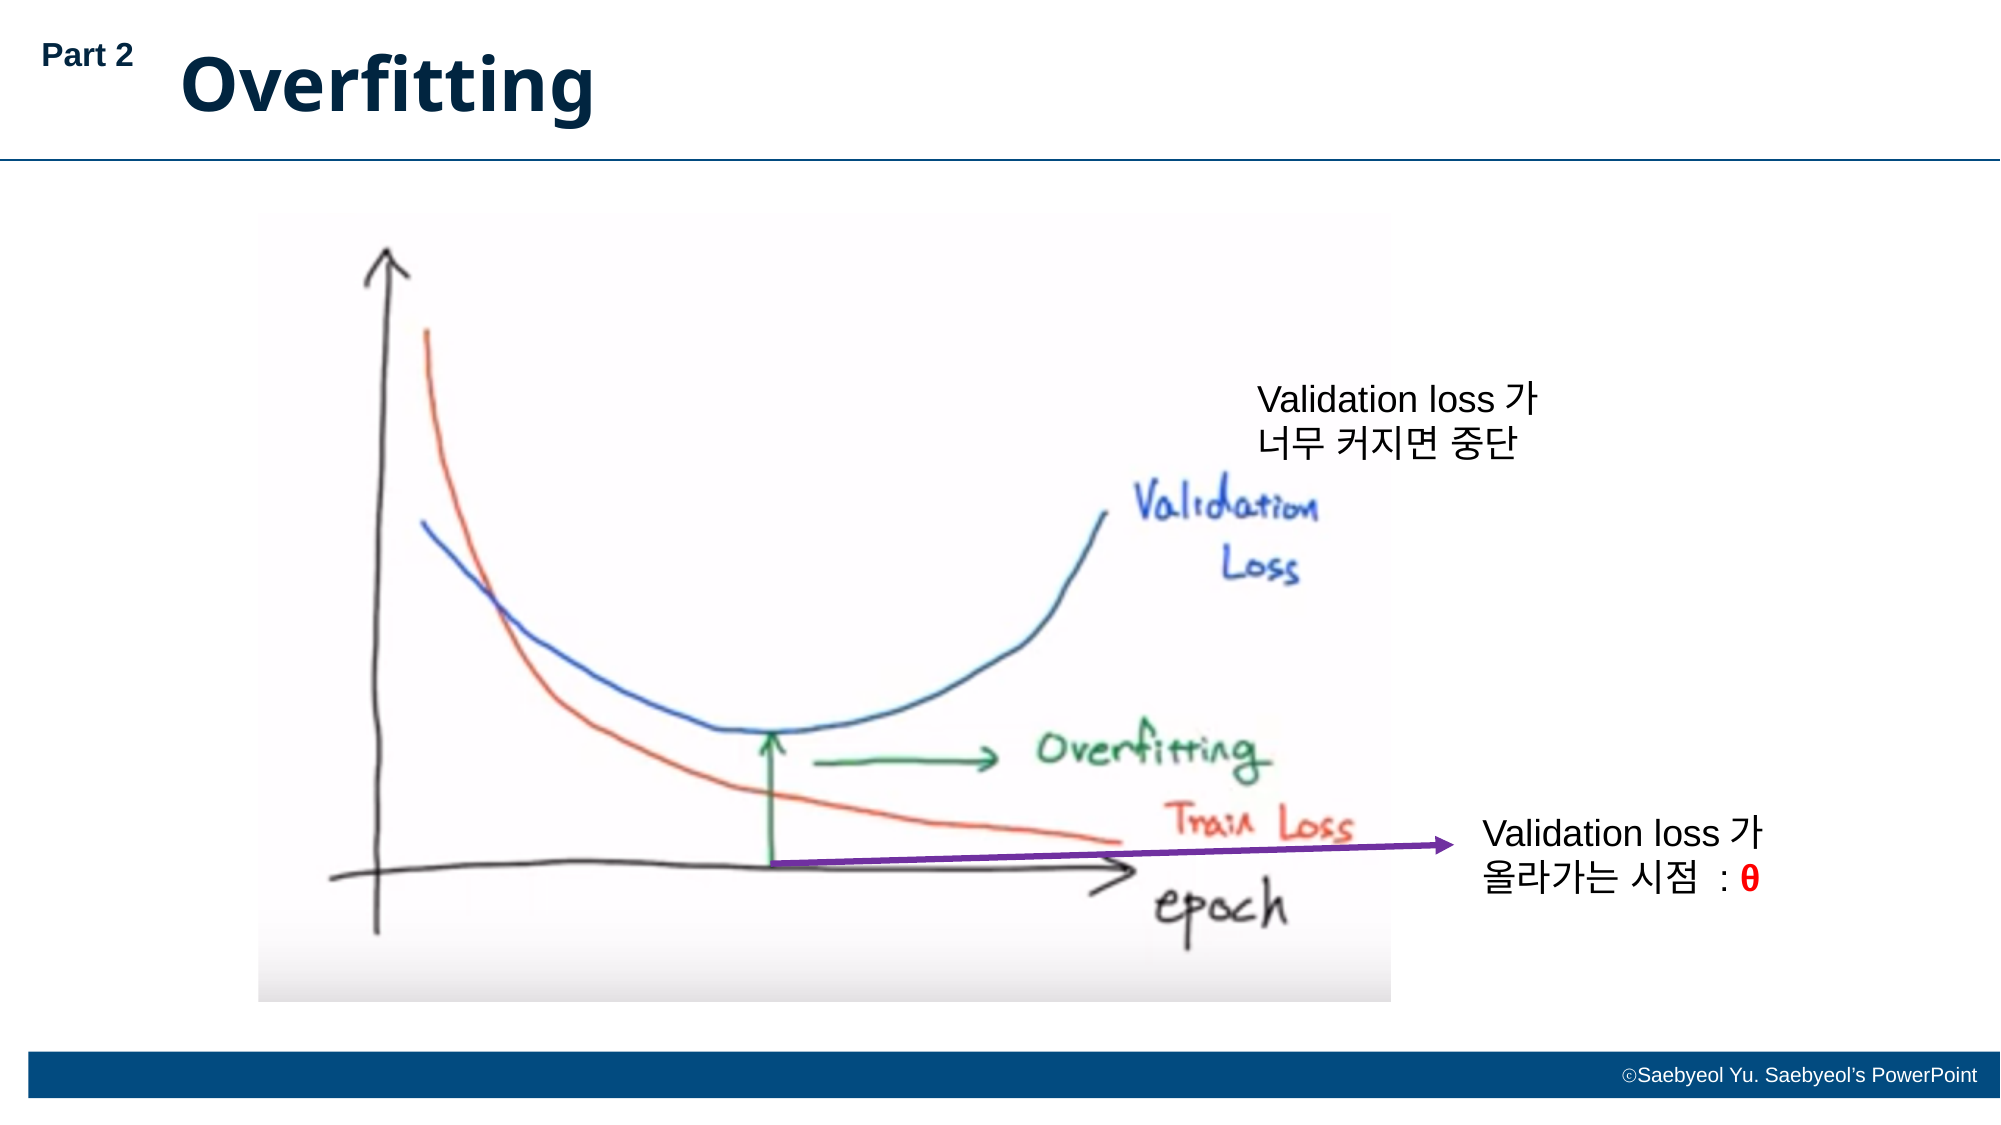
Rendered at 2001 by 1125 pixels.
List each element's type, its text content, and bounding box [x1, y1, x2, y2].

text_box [770, 844, 1455, 864]
text_box Lorem Ipsum is simply dummy text of the printing and typesetting industry. Lorem Ipsum has been the industry's standard dummy text ever since the 1500s, [1391, 237, 1813, 477]
picture [258, 212, 1391, 1003]
text_box Overfitting [164, 28, 783, 134]
text_box Validation loss가 올라가는 시점 : θ [1467, 801, 1790, 906]
text_box Validation loss가 너무 커지면 중단 [1391, 368, 1565, 473]
text_box Part 2 [26, 26, 165, 81]
